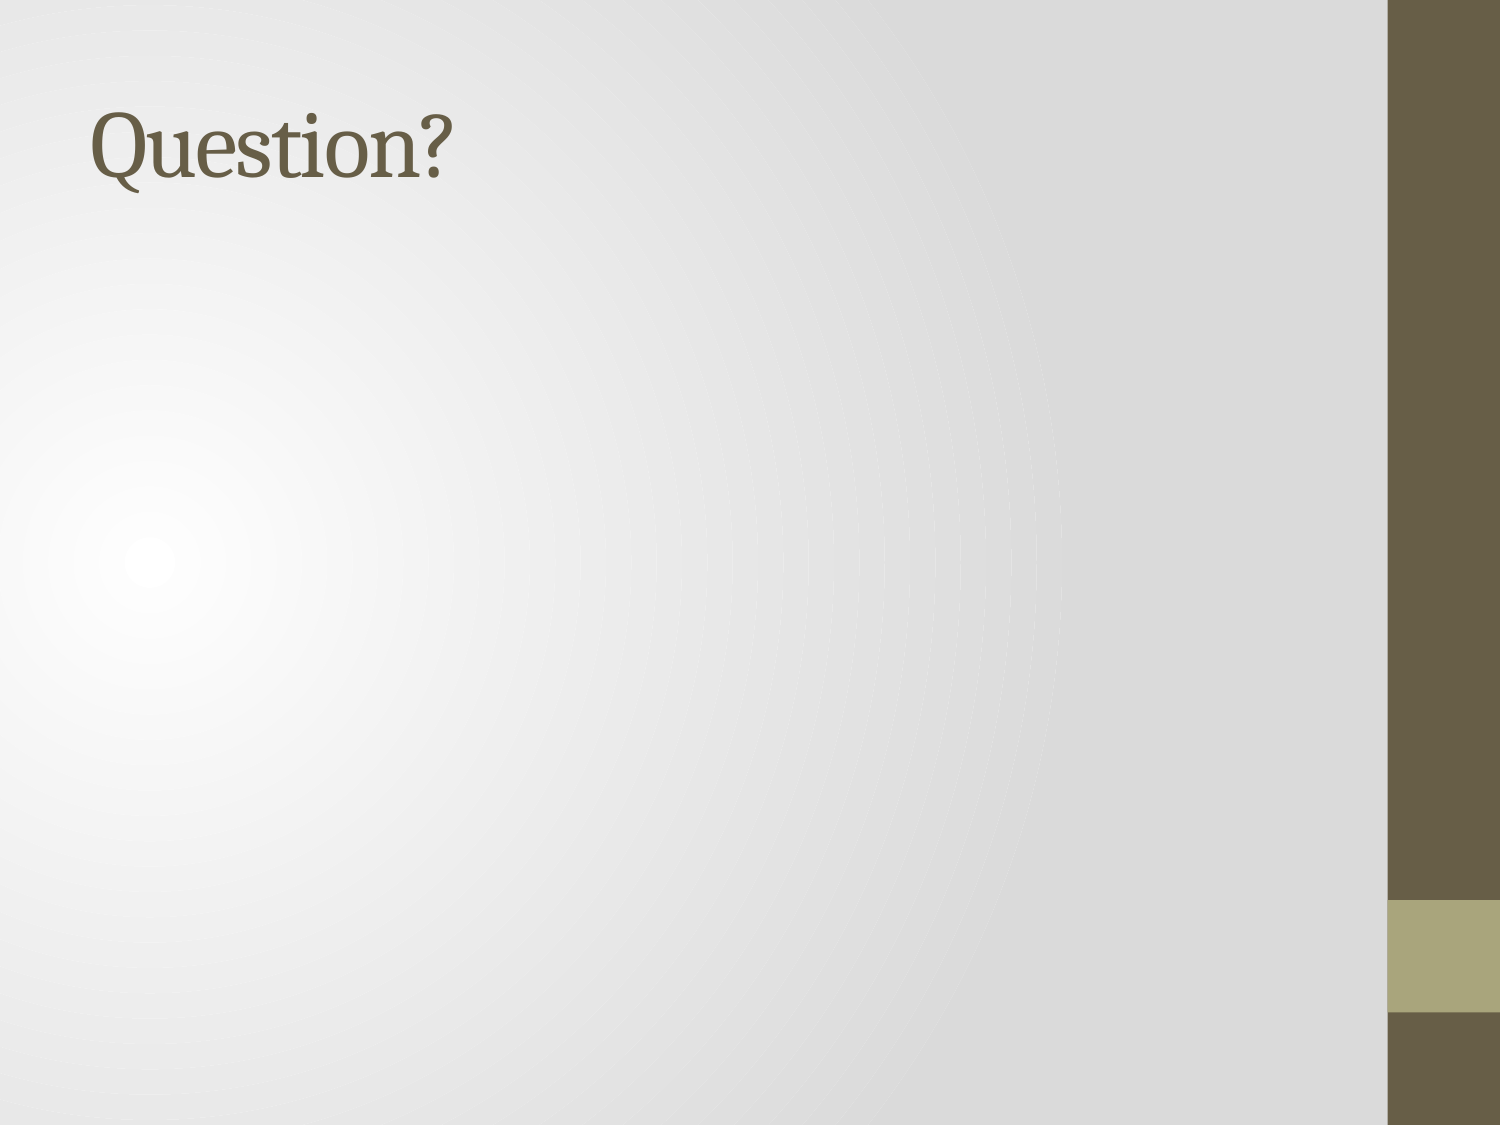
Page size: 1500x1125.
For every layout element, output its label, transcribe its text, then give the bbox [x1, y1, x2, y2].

title Question? [75, 45, 1325, 233]
